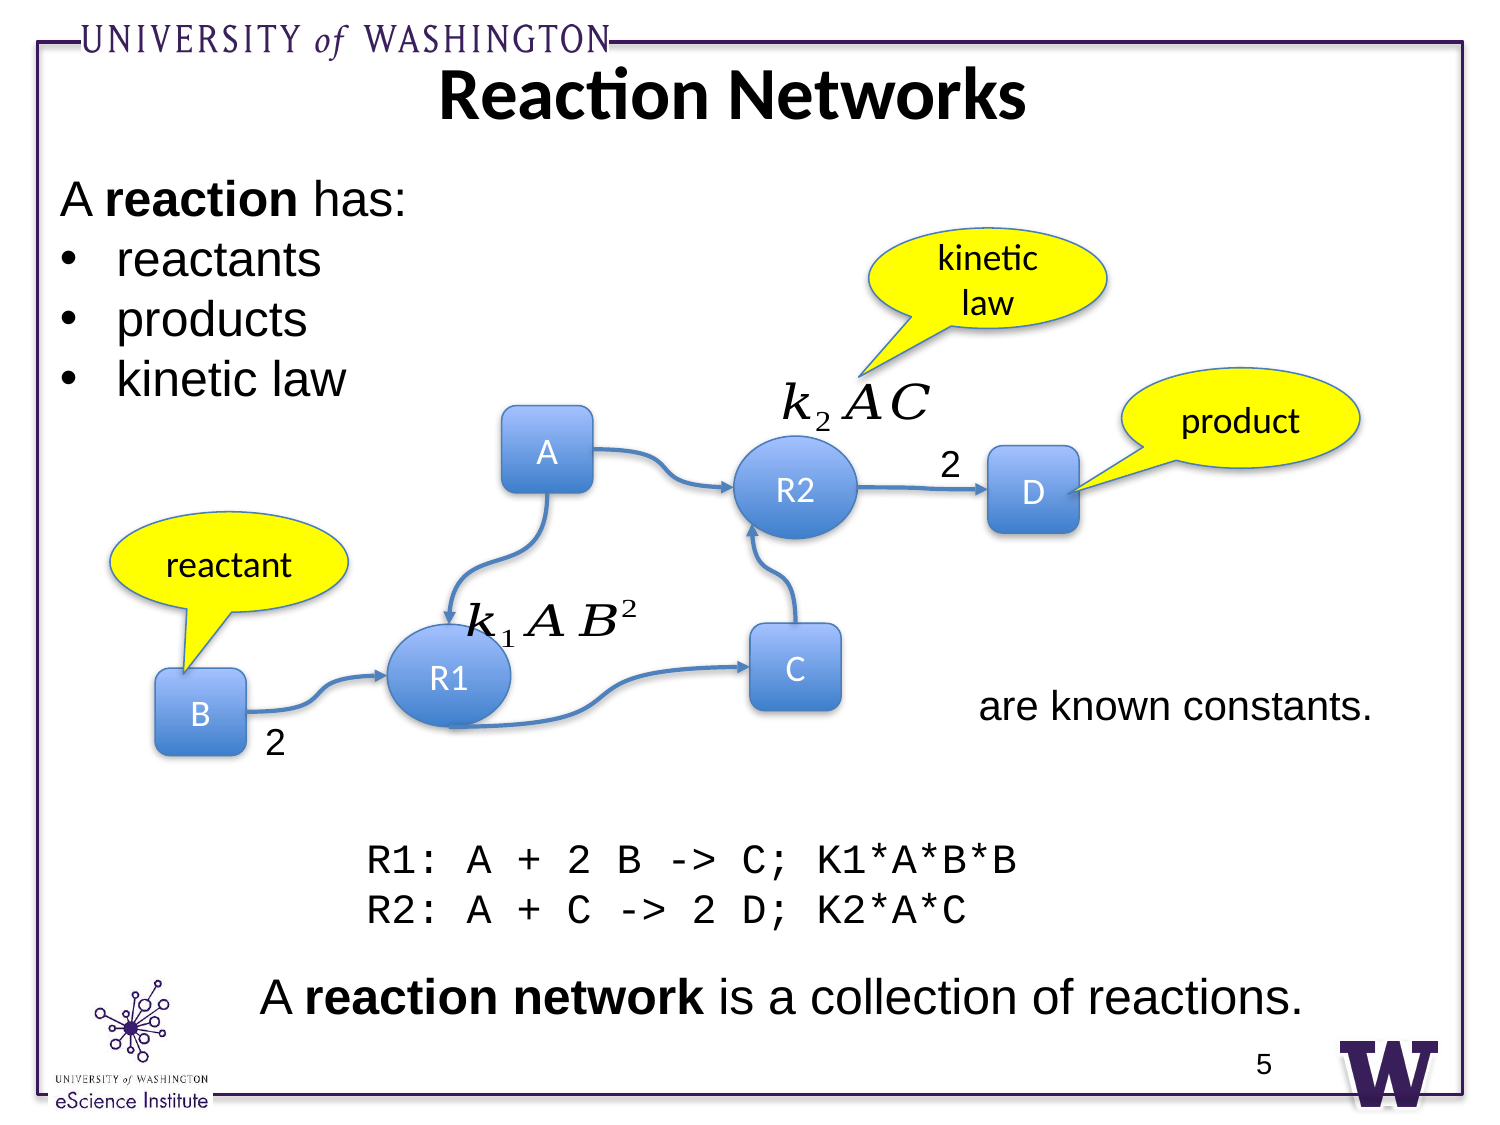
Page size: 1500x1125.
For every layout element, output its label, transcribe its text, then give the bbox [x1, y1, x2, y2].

text_box kinetic law [859, 227, 1108, 375]
text_box product [1085, 366, 1361, 490]
text_box R1: A + 2 B -> C; K1*A*B*B R2: A + C -> 2 D; K2*A*C [351, 824, 1032, 939]
picture [1340, 1096, 1438, 1107]
title Reaction Networks [41, 37, 1425, 175]
picture [81, 24, 609, 37]
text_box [154, 377, 1080, 772]
picture [1340, 1041, 1438, 1093]
text_box A reaction has: reactants products kinetic law [45, 159, 460, 415]
picture [48, 978, 213, 1113]
text_box reactant [109, 523, 149, 600]
slide_number 5 [1241, 1037, 1325, 1098]
text_box A reaction network is a collection of reactions. [244, 957, 1392, 1033]
